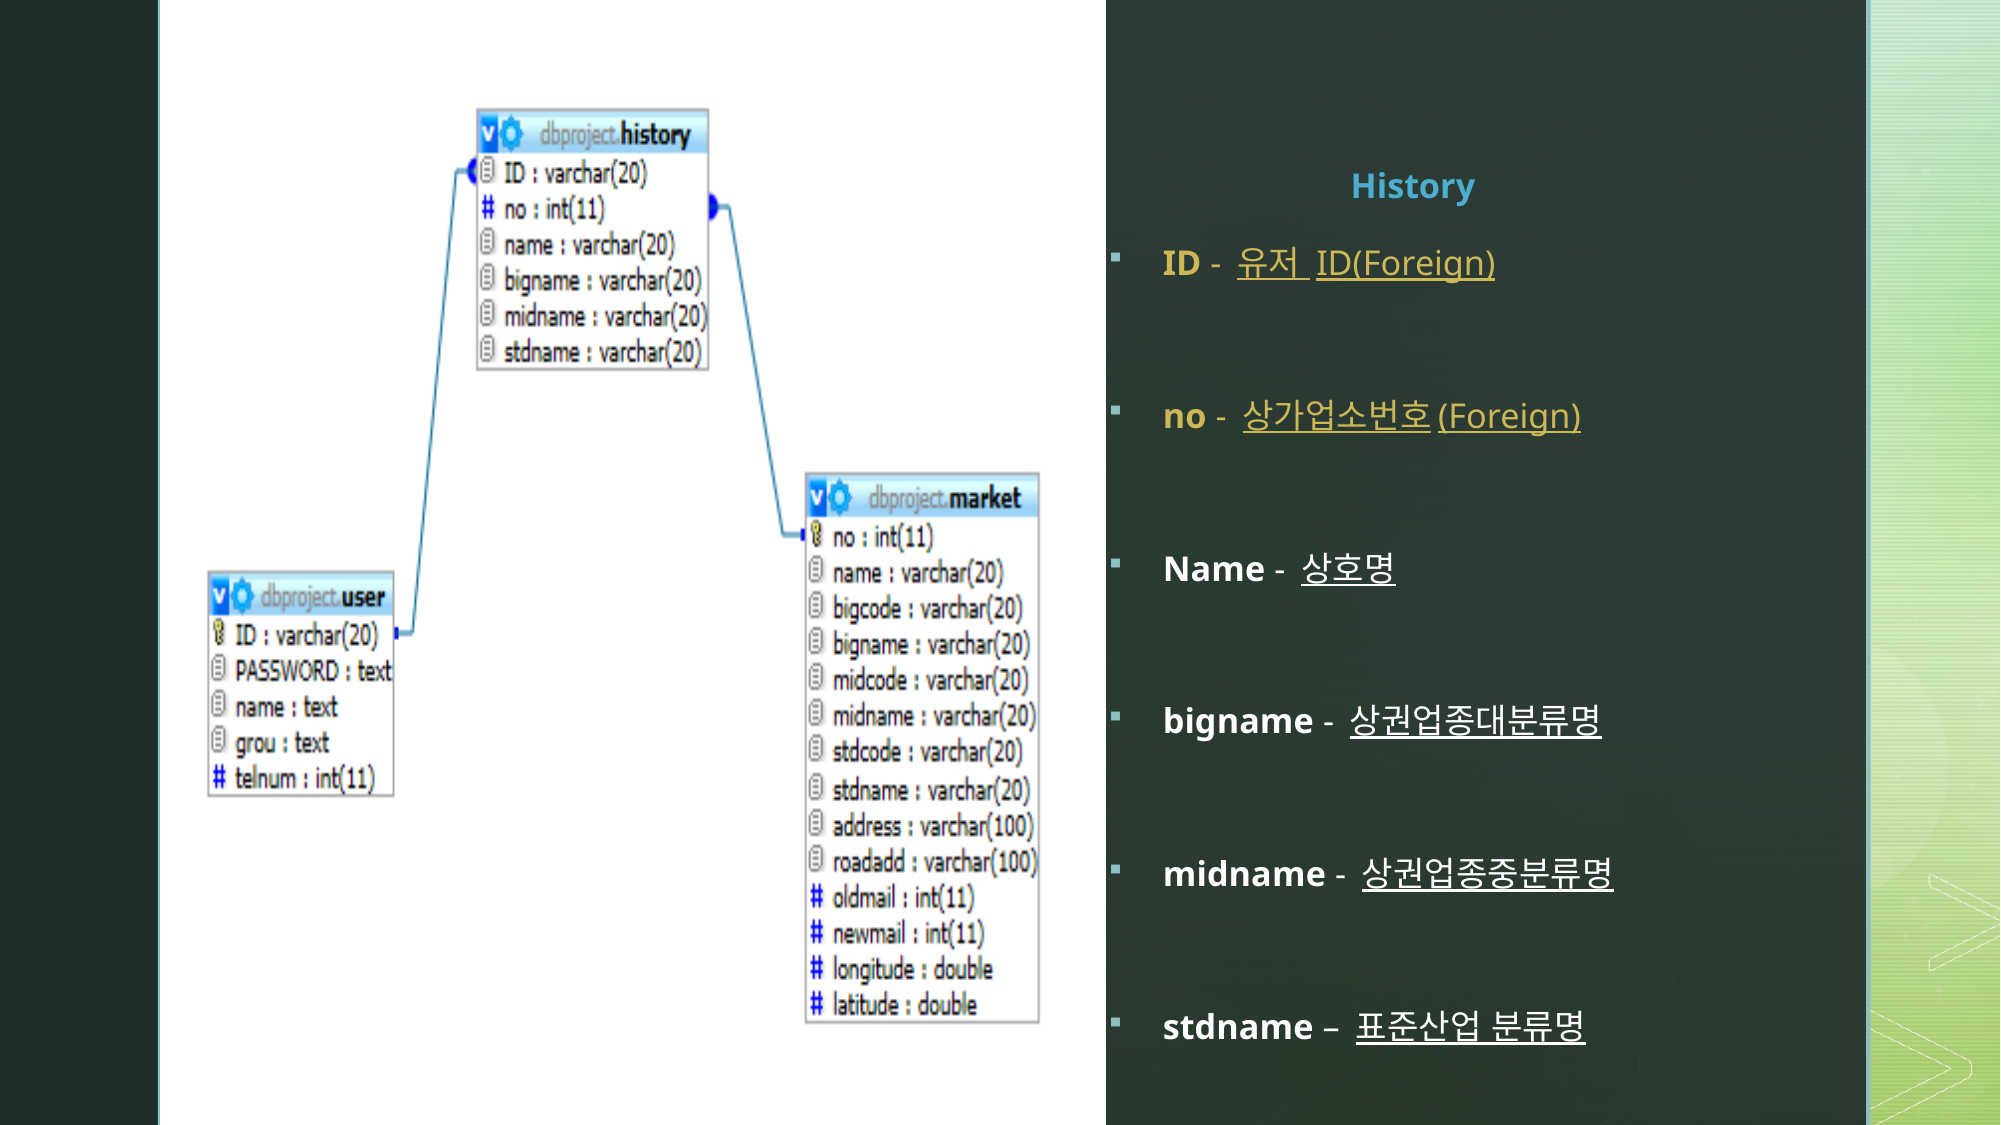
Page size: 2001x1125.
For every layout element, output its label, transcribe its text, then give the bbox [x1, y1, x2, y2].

picture [1871, 0, 2001, 1125]
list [159, 0, 1107, 1125]
list History ID - 유저 ID(Foreign) no - 상가업소번호(Foreign) Name - 상호명 bigname - 상권업종대분류명 midname - 상권업종중분류명 stdname – 표준산업 분류명 [1107, 149, 1733, 1058]
